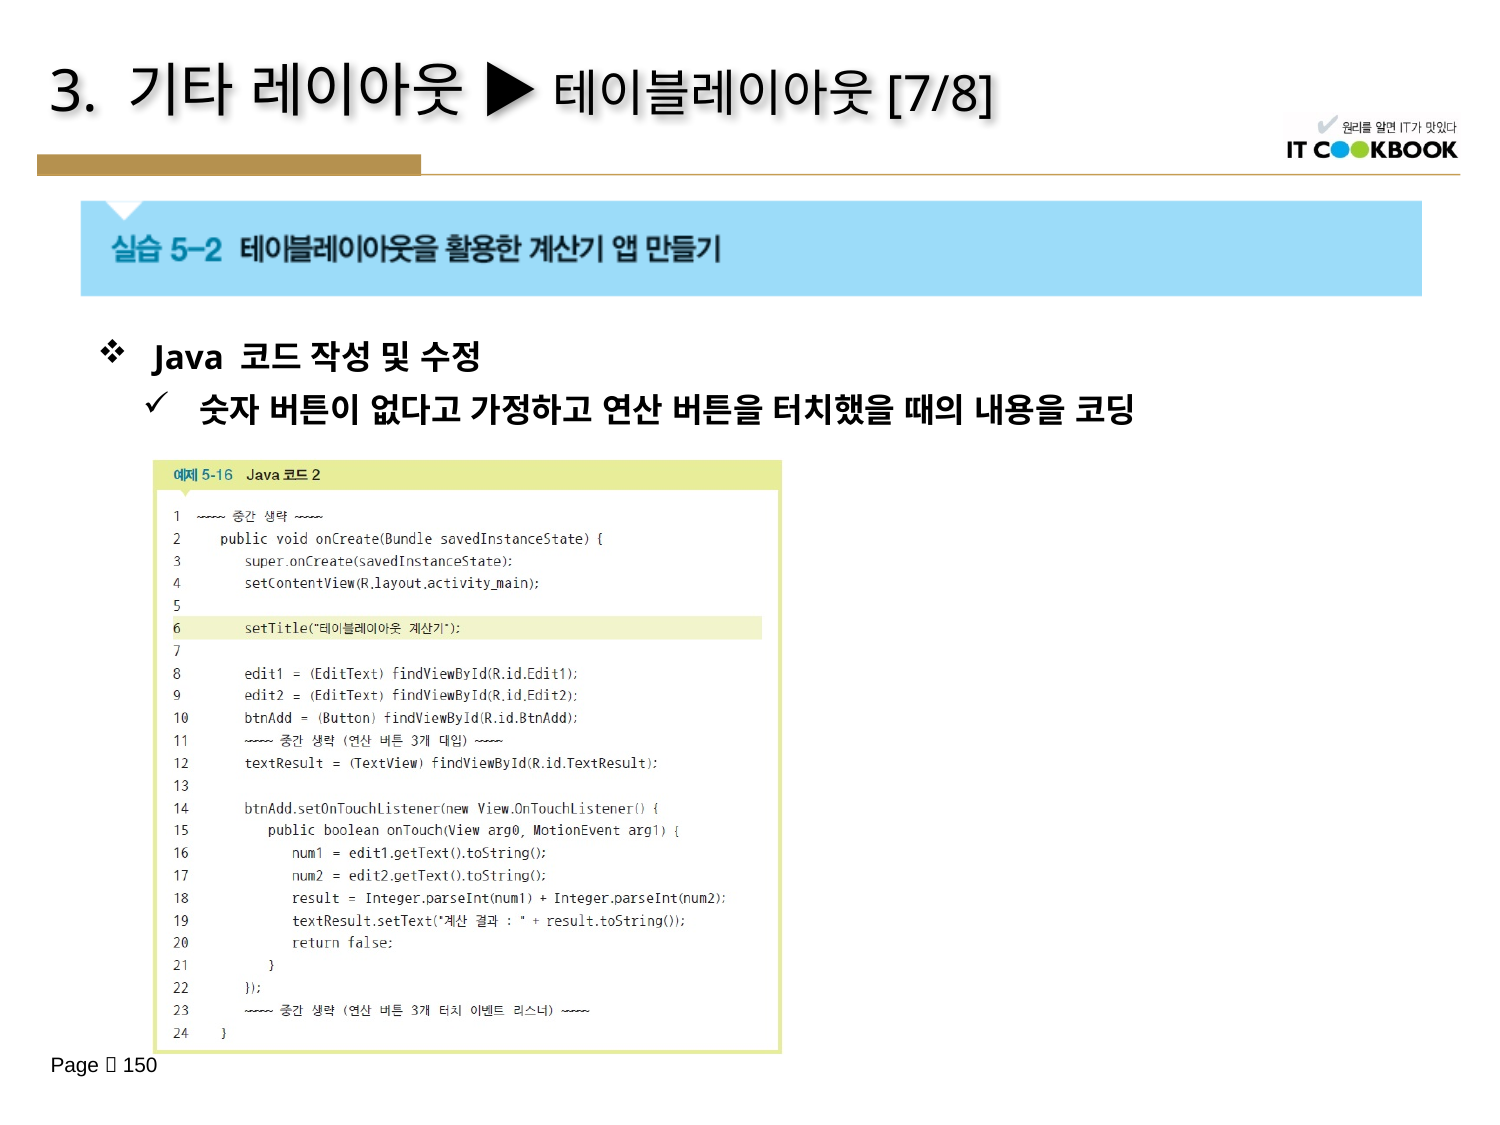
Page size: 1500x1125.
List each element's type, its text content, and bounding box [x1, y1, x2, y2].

picture [77, 198, 1423, 298]
list Java 코드 작성 및 수정 숫자 버튼이 없다고 가정하고 연산 버튼을 터치했을 때의 내용을 코딩 [54, 335, 1500, 1051]
picture [1448, 112, 1461, 160]
picture [151, 457, 784, 1055]
title 3. 기타 레이아웃 ▶ 테이블레이아웃[7/8] [48, 53, 1448, 161]
